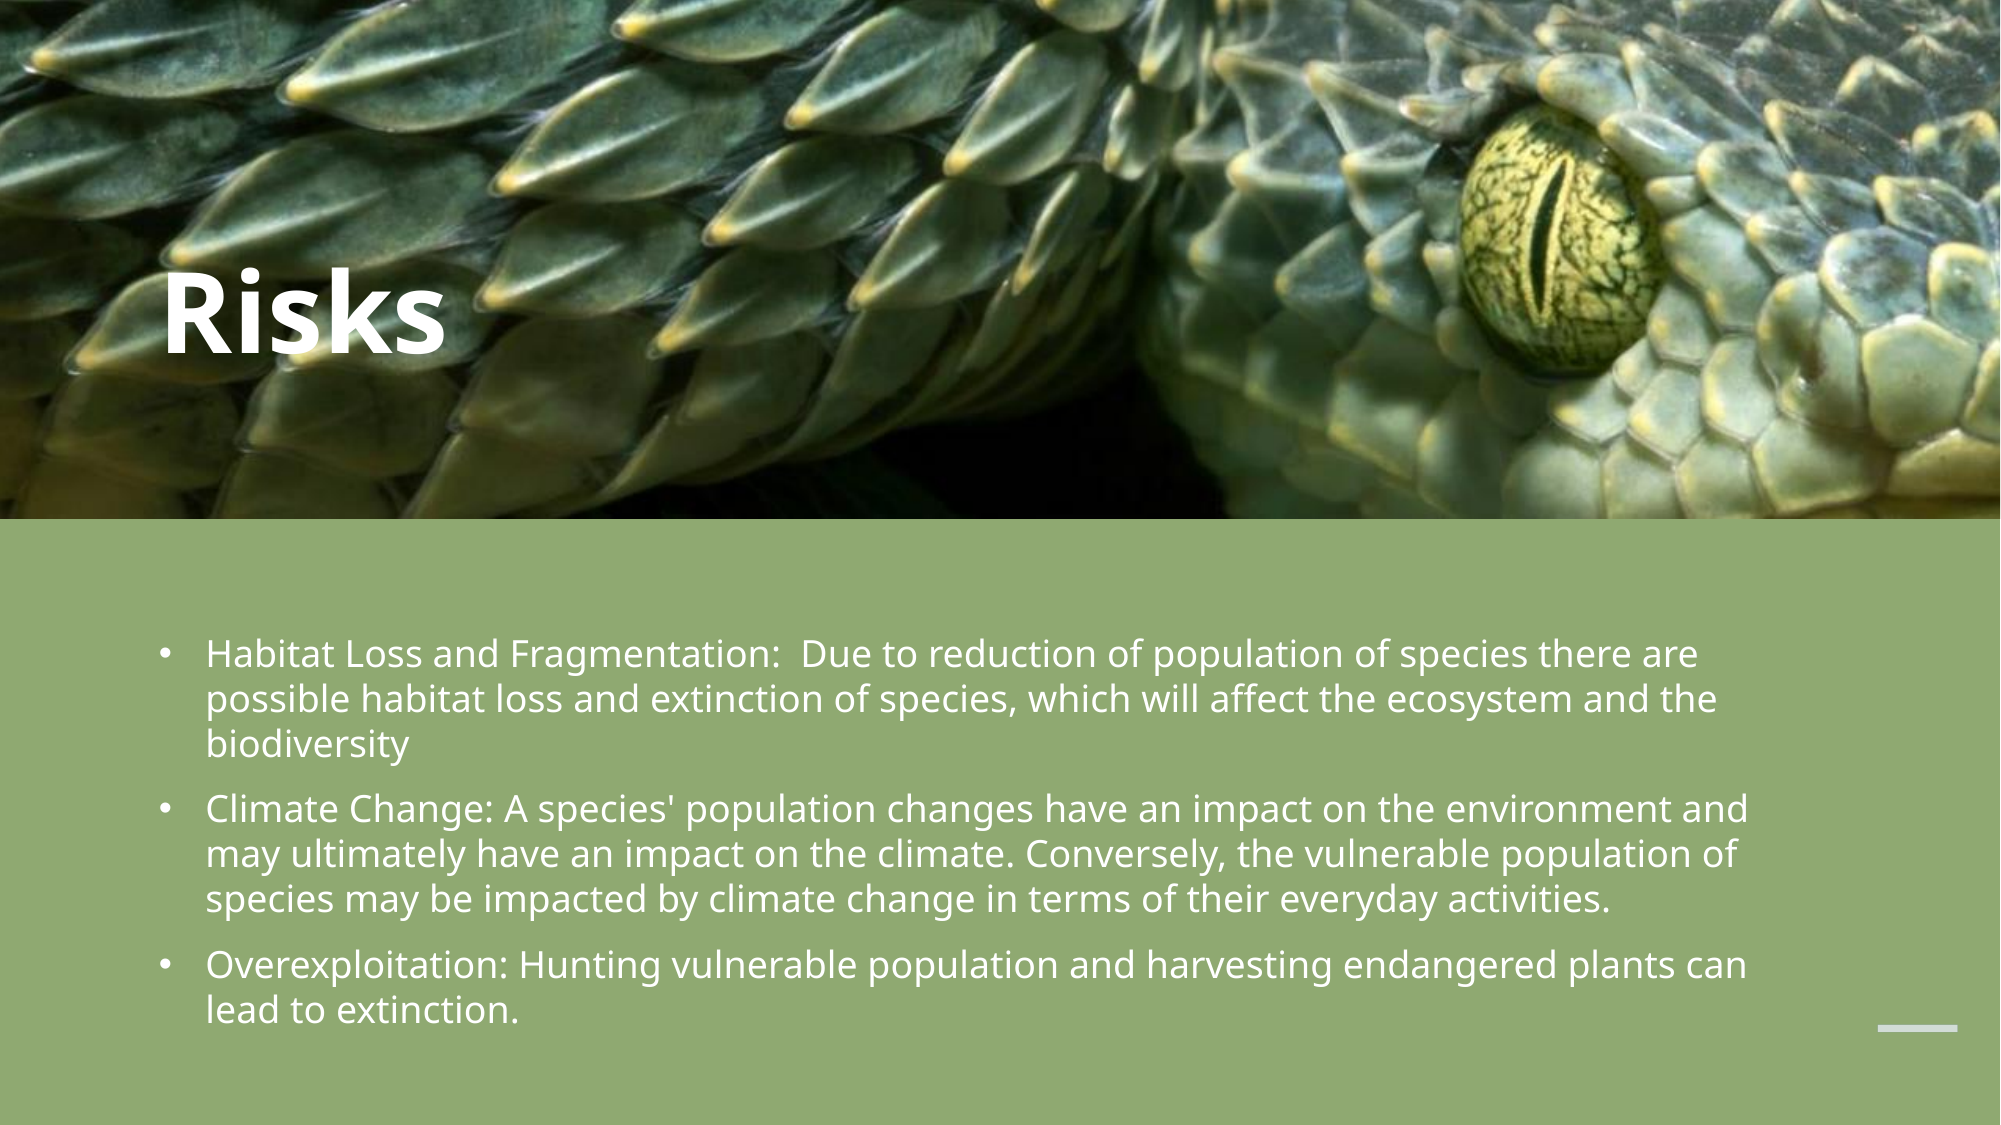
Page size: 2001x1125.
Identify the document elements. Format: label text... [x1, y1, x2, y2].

list Habitat Loss and Fragmentation: Due to reduction of population of species there are possible habitat loss and extinction of species, which will affect the ecosystem and the biodiversity Climate Change: A species' population changes have an impact on the environment and may ultimately have an impact on the climate. Conversely, the vulnerable population of species may be impacted by climate change in terms of their everyday activities. Overexploitation: Hunting vulnerable population and harvesting endangered plants can lead to extinction. [143, 622, 1835, 1021]
picture [0, 0, 2001, 519]
